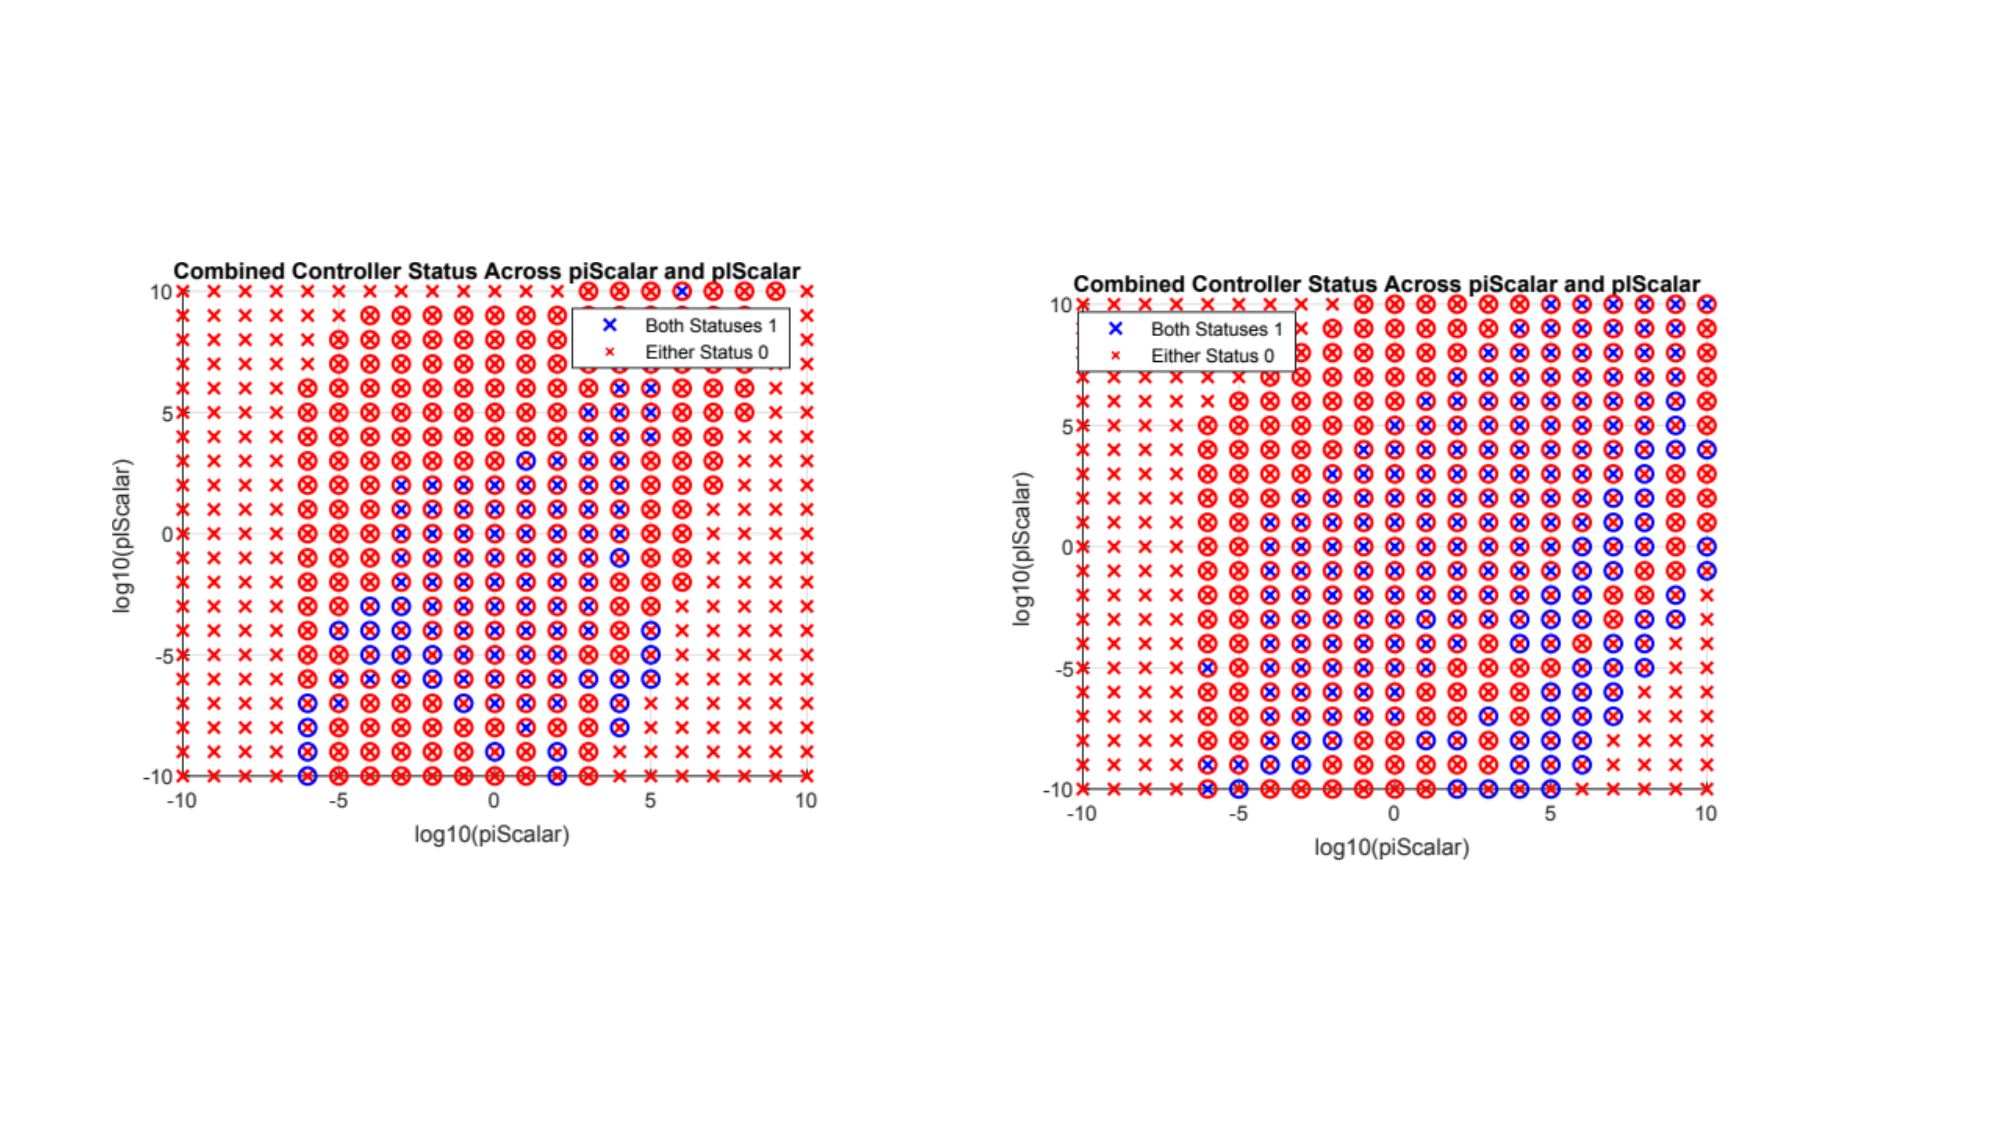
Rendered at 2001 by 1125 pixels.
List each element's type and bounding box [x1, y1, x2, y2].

picture [112, 262, 819, 850]
picture [1012, 275, 1719, 863]
